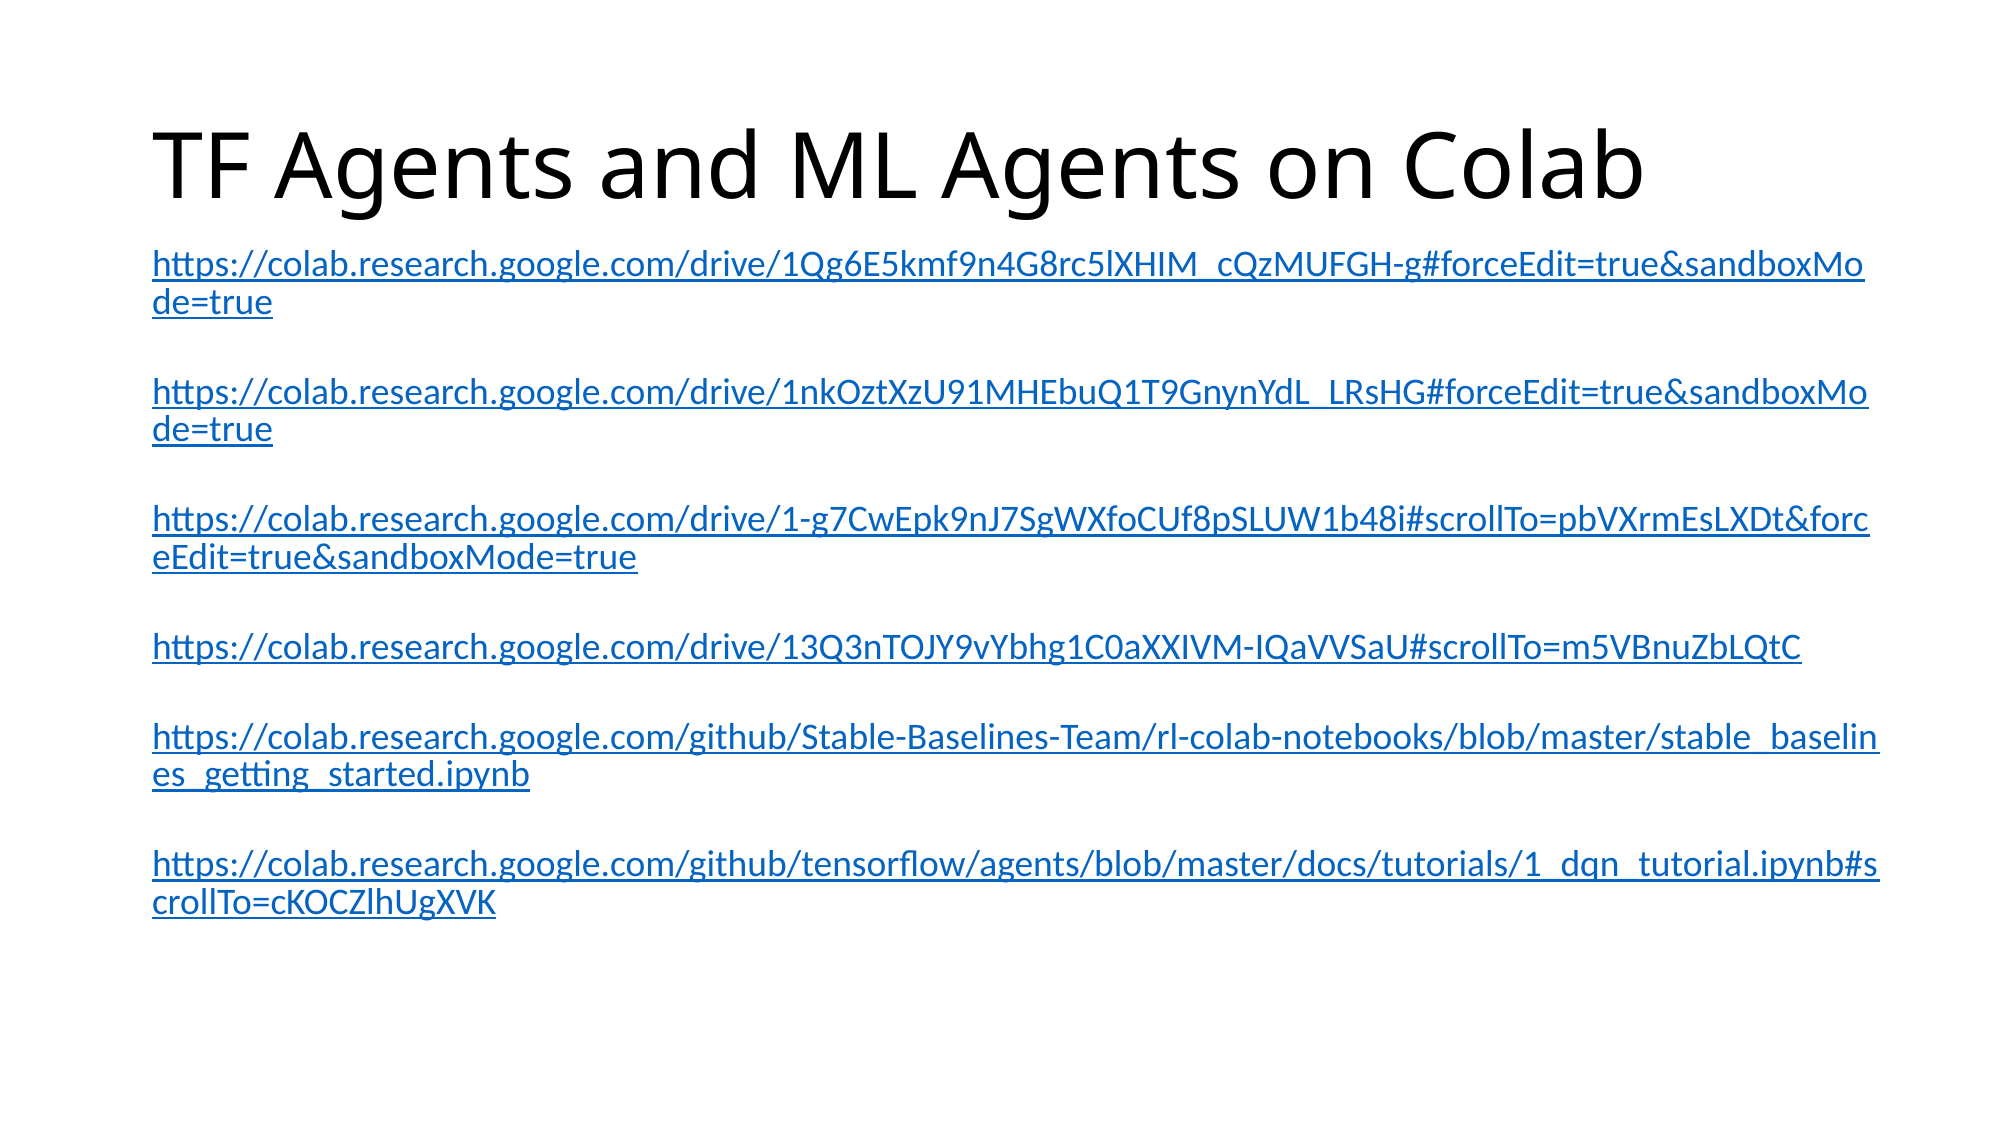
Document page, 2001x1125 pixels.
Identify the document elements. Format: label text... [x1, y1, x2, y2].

title TF Agents and ML Agents on Colab [137, 59, 1863, 231]
text_box https://colab.research.google.com/drive/1Qg6E5kmf9n4G8rc5lXHIM_cQzMUFGH-g#forceEdit=true&sandboxMode=true https://colab.research.google.com/drive/1nkOztXzU91MHEbuQ1T9GnynYdL_LRsHG#forceEdit=true&sandboxMode=true https://colab.research.google.com/drive/1-g7CwEpk9nJ7SgWXfoCUf8pSLUW1b48i#scrollTo=pbVXrmEsLXDt&forceEdit=true&sandboxMode=true https://colab.research.google.com/drive/13Q3nTOJY9vYbhg1C0aXXIVM-IQaVVSaU#scrollTo=m5VBnuZbLQtC https://colab.research.google.com/github/Stable-Baselines-Team/rl-colab-notebooks/blob/master/stable_baselines_getting_started.ipynb https://colab.research.google.com/github/tensorflow/agents/blob/master/docs/tutorials/1_dqn_tutorial.ipynb#scrollTo=cKOCZlhUgXVK [137, 231, 1895, 832]
